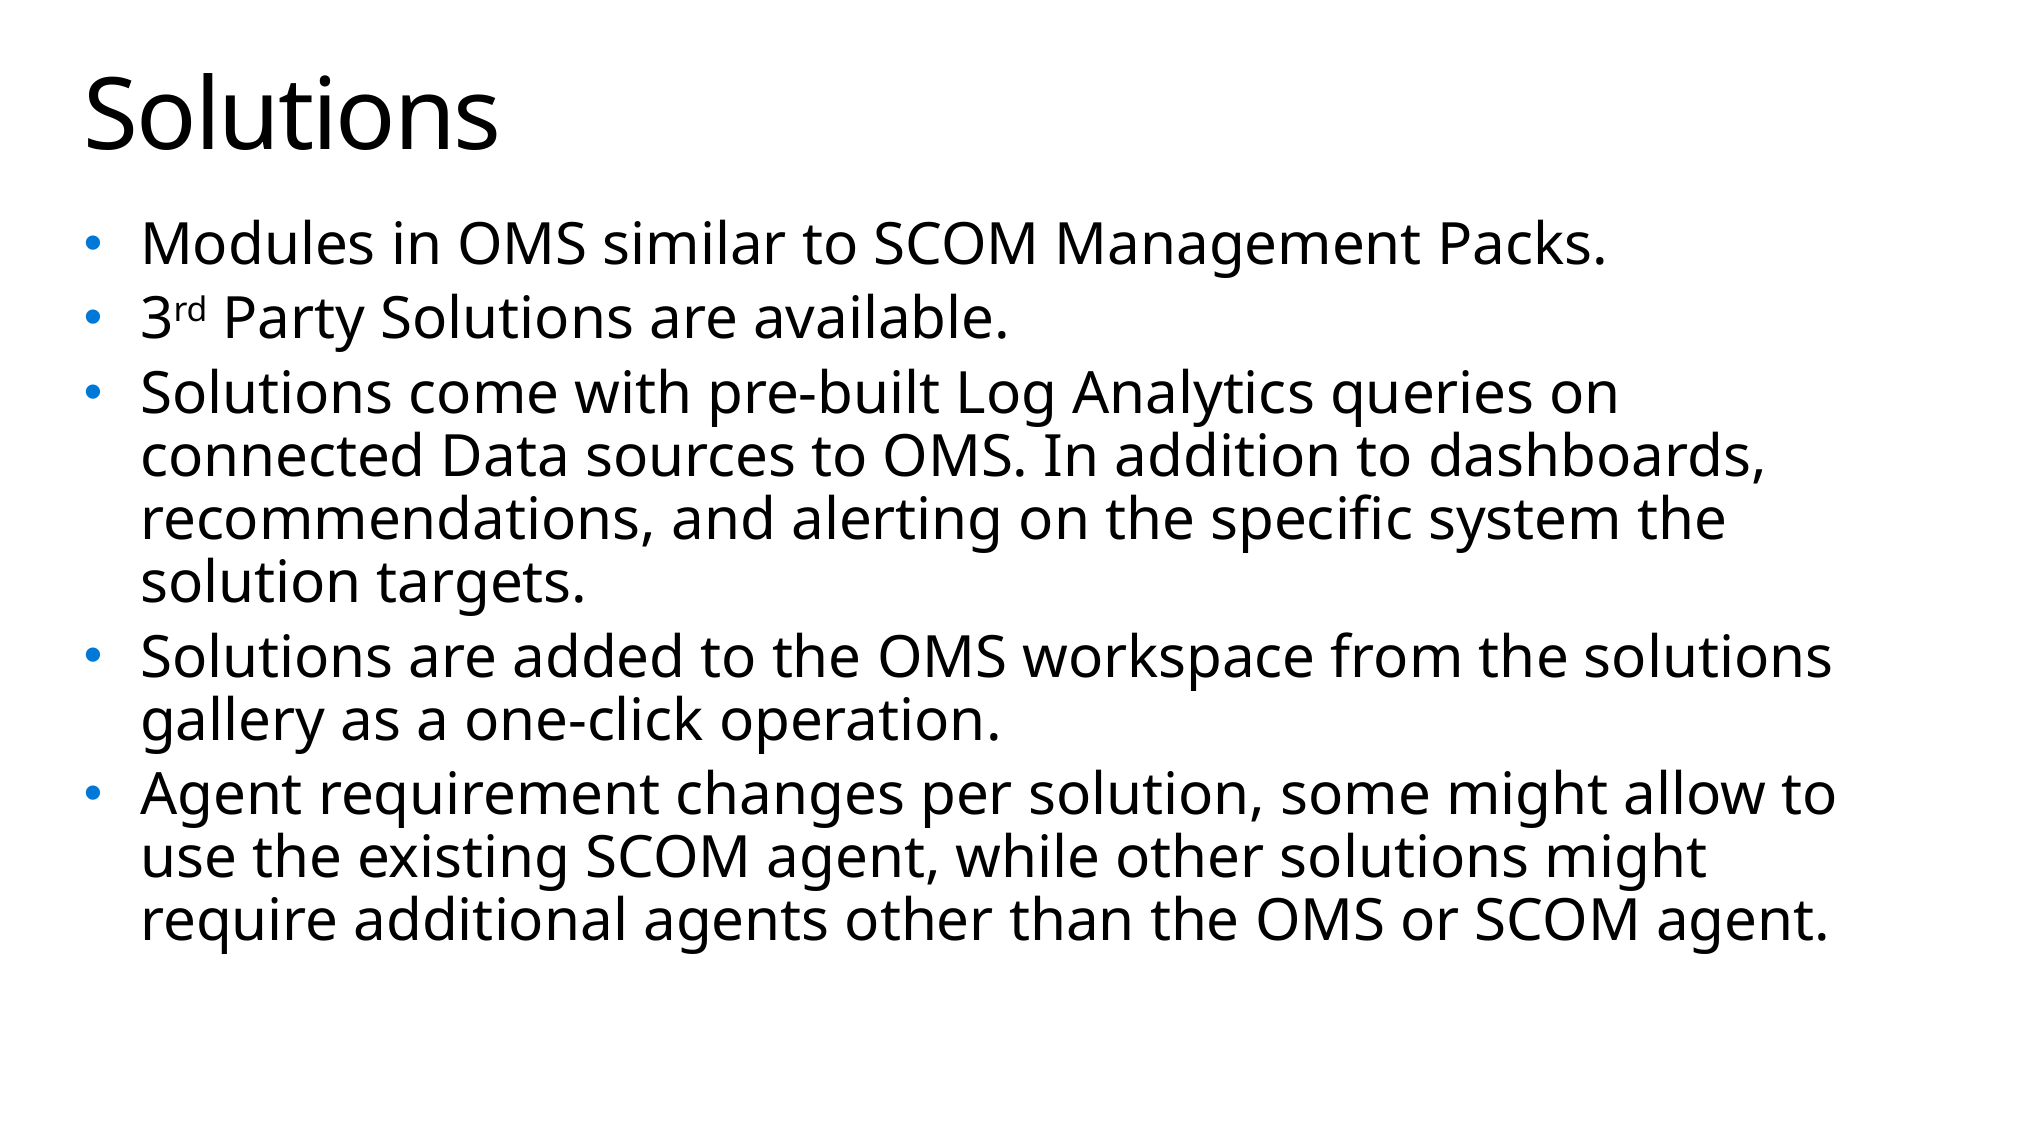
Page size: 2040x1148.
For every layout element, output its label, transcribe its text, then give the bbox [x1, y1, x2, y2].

title Solutions [60, 48, 1980, 199]
list Modules in OMS similar to SCOM Management Packs. 3rd Party Solutions are available. Solutions come with pre-built Log Analytics queries on connected Data sources to OMS. In addition to dashboards, recommendations, and alerting on the specific system the solution targets. Solutions are added to the OMS workspace from the solutions gallery as a one-click operation. Agent requirement changes per solution, some might allow to use the existing SCOM agent, while other solutions might require additional agents other than the OMS or SCOM agent. [60, 198, 1920, 922]
